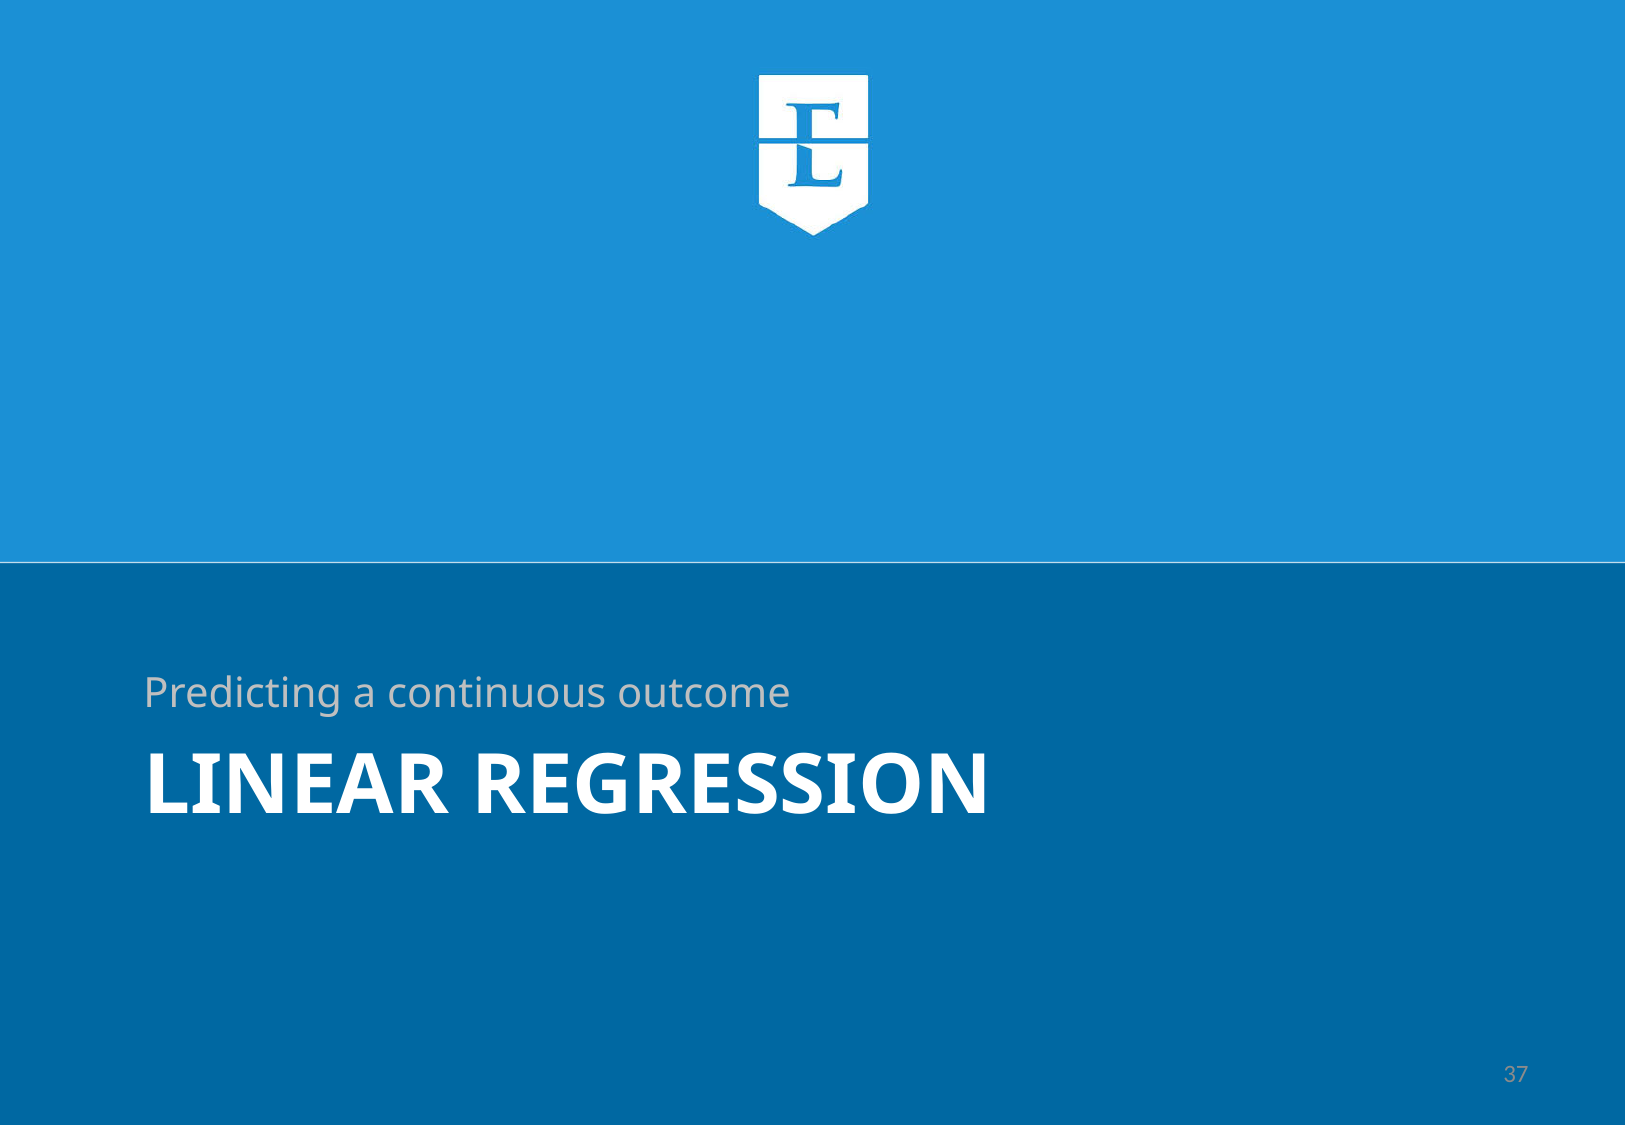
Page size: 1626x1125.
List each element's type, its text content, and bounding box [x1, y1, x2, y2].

slide_number 37 [1164, 1042, 1544, 1103]
picture [706, 44, 919, 256]
list Predicting a continuous outcome [128, 476, 1510, 723]
title Linear Regression [128, 723, 1510, 947]
